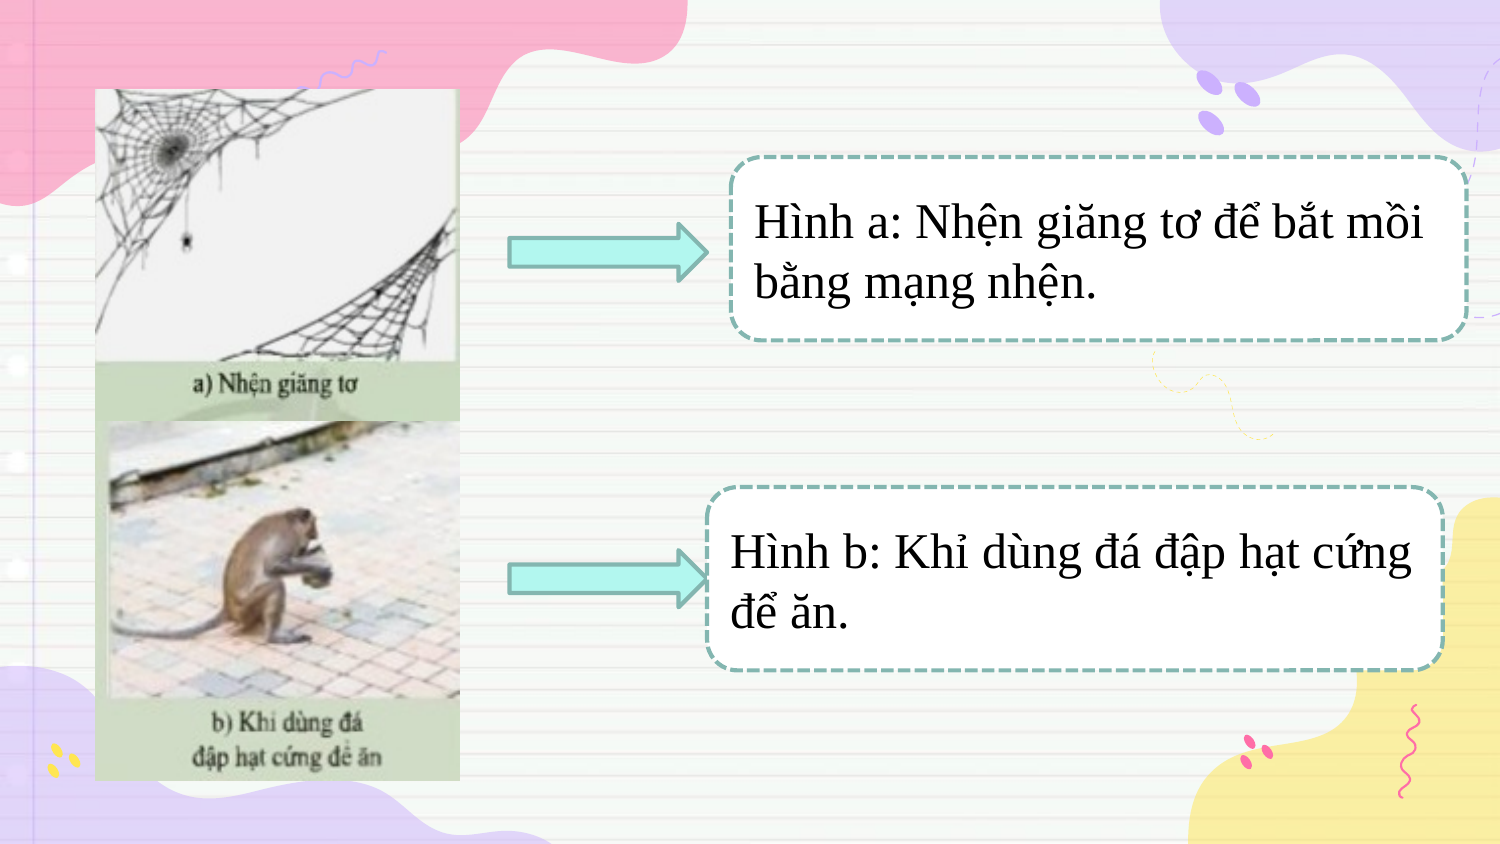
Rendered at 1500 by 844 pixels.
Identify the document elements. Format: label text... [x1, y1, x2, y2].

picture [0, 0, 1500, 844]
text_box Hình a: Nhện giăng tơ để bắt mồi bằng mạng nhện. [728, 154, 1469, 343]
text_box [507, 221, 710, 283]
text_box [507, 548, 707, 610]
text_box Hình b: Khỉ dùng đá đập hạt cứng để ăn. [704, 484, 1445, 673]
